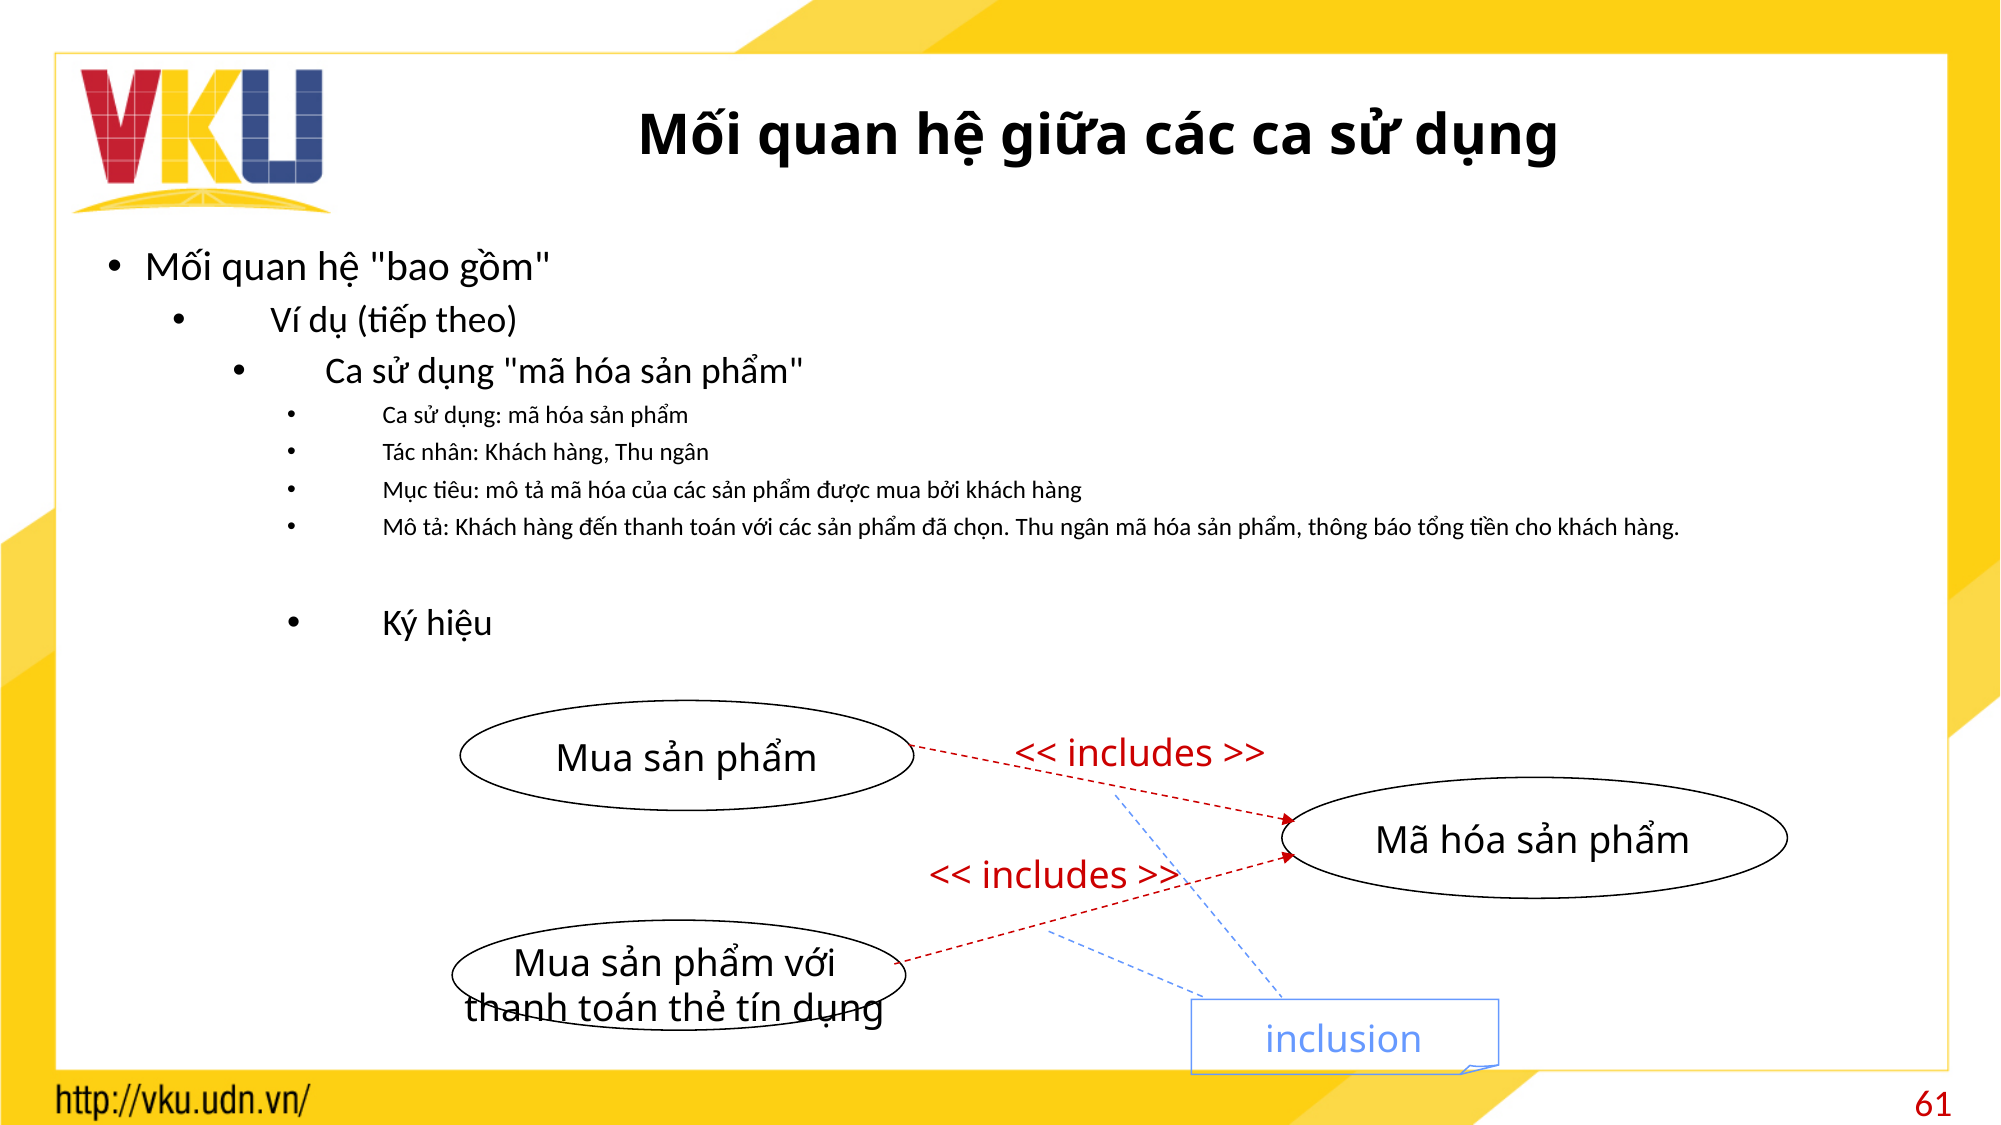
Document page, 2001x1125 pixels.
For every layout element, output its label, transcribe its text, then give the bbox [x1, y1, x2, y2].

slide_number 61 [1863, 1074, 1968, 1125]
title Mối quan hệ giữa các ca sử dụng [335, 59, 1863, 213]
picture [0, 0, 2001, 1125]
list Mối quan hệ "bao gồm" Ví dụ (tiếp theo) Ca sử dụng "mã hóa sản phẩm" Ca sử dụng: mã hóa sản phẩm Tác nhân: Khách hàng, Thu ngân Mục tiêu: mô tả mã hóa của các sản phẩm được mua bởi khách hàng Mô tả: Khách hàng đến thanh toán với các sản phẩm đã chọn. Thu ngân mã hóa sản phẩm, thông báo tổng tiền cho khách hàng. Ký hiệu [92, 237, 1863, 1014]
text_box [440, 700, 1788, 1088]
